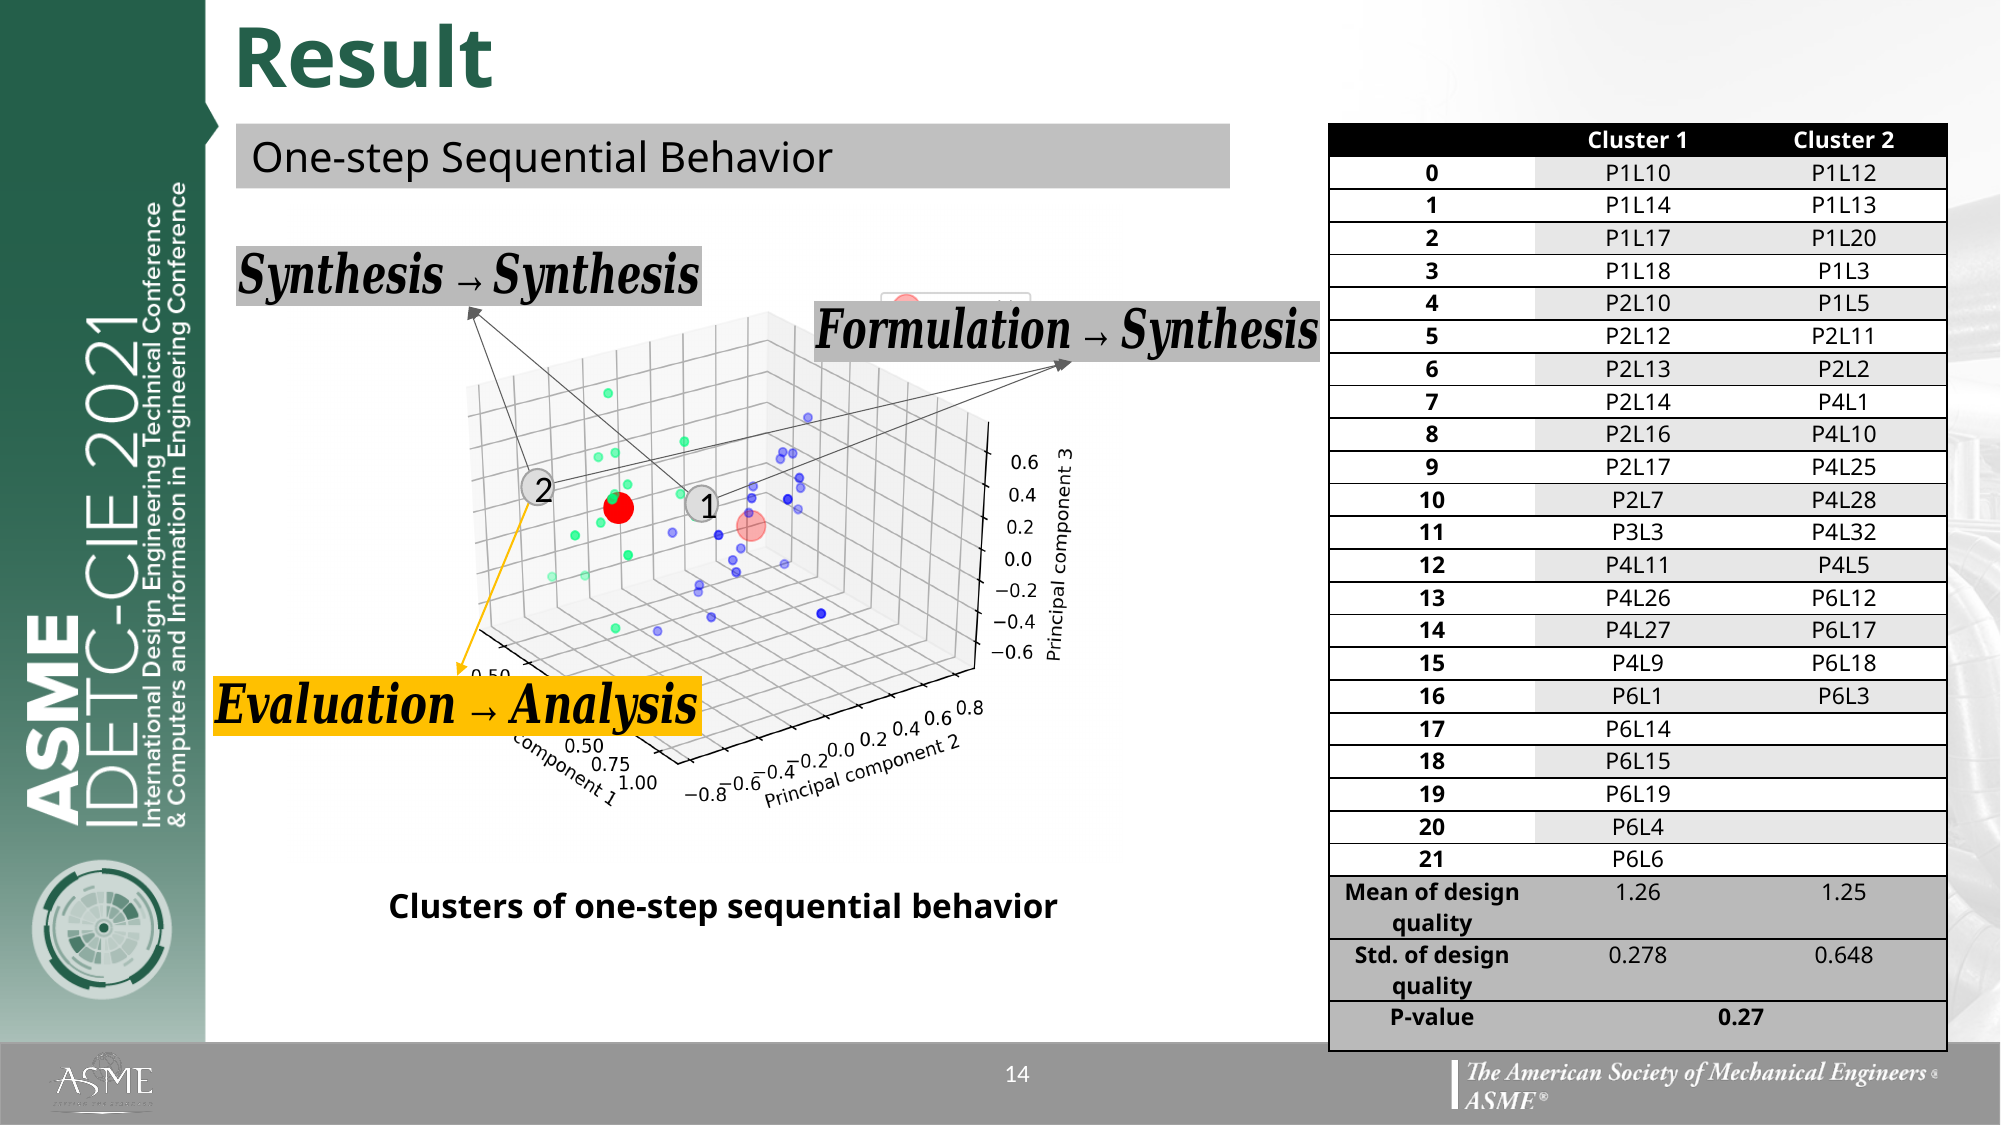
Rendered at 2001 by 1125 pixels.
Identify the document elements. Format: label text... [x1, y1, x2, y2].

table_header [1330, 125, 1535, 156]
table_cell P1L17 [1535, 223, 1741, 254]
table_cell P1L10 [1535, 157, 1741, 188]
table_cell P4L1 [1741, 386, 1946, 417]
table_cell P2L17 [1535, 452, 1741, 483]
table_cell P2L14 [1535, 386, 1741, 417]
table_cell P6L4 [1535, 812, 1741, 843]
table_cell 20 [1330, 812, 1535, 843]
table_cell P4L32 [1741, 517, 1946, 548]
table_cell P4L11 [1535, 550, 1741, 581]
table_cell P4L26 [1535, 583, 1741, 614]
table_cell P6L12 [1741, 583, 1946, 614]
table_cell 11 [1330, 517, 1535, 548]
picture [287, 204, 1123, 863]
slide_number 14 [594, 1042, 1045, 1103]
table_header Cluster 1 [1535, 125, 1741, 156]
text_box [701, 361, 1068, 504]
table_cell 14 [1330, 615, 1535, 646]
table_cell P2L7 [1535, 484, 1741, 515]
table_cell 2 [1330, 223, 1535, 254]
table_cell 21 [1330, 844, 1535, 875]
table_cell P4L27 [1535, 615, 1741, 646]
table_cell P6L14 [1535, 714, 1741, 744]
table_cell P4L25 [1741, 452, 1946, 483]
table_cell Mean of design quality [1330, 877, 1535, 938]
table_cell P1L18 [1535, 255, 1741, 286]
table_cell 8 [1330, 419, 1535, 450]
table_cell 0.278 [1535, 940, 1741, 1000]
table_cell P1L3 [1741, 255, 1946, 286]
table_cell P1L20 [1741, 223, 1946, 254]
table_cell P3L3 [1535, 517, 1741, 548]
table_cell P6L17 [1741, 615, 1946, 646]
table_cell 9 [1330, 452, 1535, 483]
table_cell 0.648 [1741, 940, 1946, 1000]
table_cell P6L19 [1535, 779, 1741, 810]
table_cell 6 [1330, 354, 1535, 385]
table_cell P-value [1330, 1002, 1535, 1050]
table_cell P2L12 [1535, 321, 1741, 352]
table_cell P6L15 [1535, 746, 1741, 777]
table_cell 12 [1330, 550, 1535, 581]
table_cell Std. of design quality [1330, 940, 1535, 1000]
picture [49, 1052, 153, 1114]
table_cell 19 [1330, 779, 1535, 810]
table_cell P2L2 [1741, 354, 1946, 385]
table_cell P1L13 [1741, 190, 1946, 221]
table_cell P2L16 [1535, 419, 1741, 450]
table_cell P4L9 [1535, 648, 1741, 679]
table_cell 3 [1330, 255, 1535, 286]
table_cell P4L5 [1741, 550, 1946, 581]
table_cell P6L3 [1741, 681, 1946, 712]
table_cell 1.26 [1535, 877, 1741, 938]
text_box Result [217, 18, 1793, 113]
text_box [1068, 361, 1072, 488]
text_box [468, 306, 702, 504]
table_cell 10 [1330, 484, 1535, 515]
table_cell P6L6 [1535, 844, 1741, 875]
table_header Cluster 2 [1741, 125, 1946, 156]
table_cell 16 [1330, 681, 1535, 712]
picture [0, 0, 233, 1042]
table_cell P2L10 [1535, 288, 1741, 319]
table_cell P1L14 [1535, 190, 1741, 221]
table_cell P1L12 [1741, 157, 1946, 188]
table_cell 1 [1330, 190, 1535, 221]
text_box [457, 487, 536, 676]
table_cell P4L10 [1741, 419, 1946, 450]
table_cell 0.27 [1535, 1002, 1946, 1050]
table_cell 18 [1330, 746, 1535, 777]
table_cell P2L13 [1535, 354, 1741, 385]
table_cell P1L5 [1741, 288, 1946, 319]
table_cell P6L1 [1535, 681, 1741, 712]
table_cell 1.25 [1741, 877, 1946, 938]
table_cell 15 [1330, 648, 1535, 679]
table_cell [1741, 812, 1946, 843]
table_cell 7 [1330, 386, 1535, 417]
table_cell 4 [1330, 288, 1535, 319]
table_cell 0 [1330, 157, 1535, 188]
table_cell [1741, 779, 1946, 810]
table_cell [1741, 844, 1946, 875]
text_box One-step Sequential Behavior [235, 123, 1231, 189]
table_cell 5 [1330, 321, 1535, 352]
table_cell [1741, 714, 1946, 744]
table_cell P6L18 [1741, 648, 1946, 679]
table_cell [1741, 746, 1946, 777]
table_cell 17 [1330, 714, 1535, 744]
table_cell 13 [1330, 583, 1535, 614]
table_cell P4L28 [1741, 484, 1946, 515]
table_cell P2L11 [1741, 321, 1946, 352]
text_box Clusters of one-step sequential behavior [316, 878, 1131, 933]
